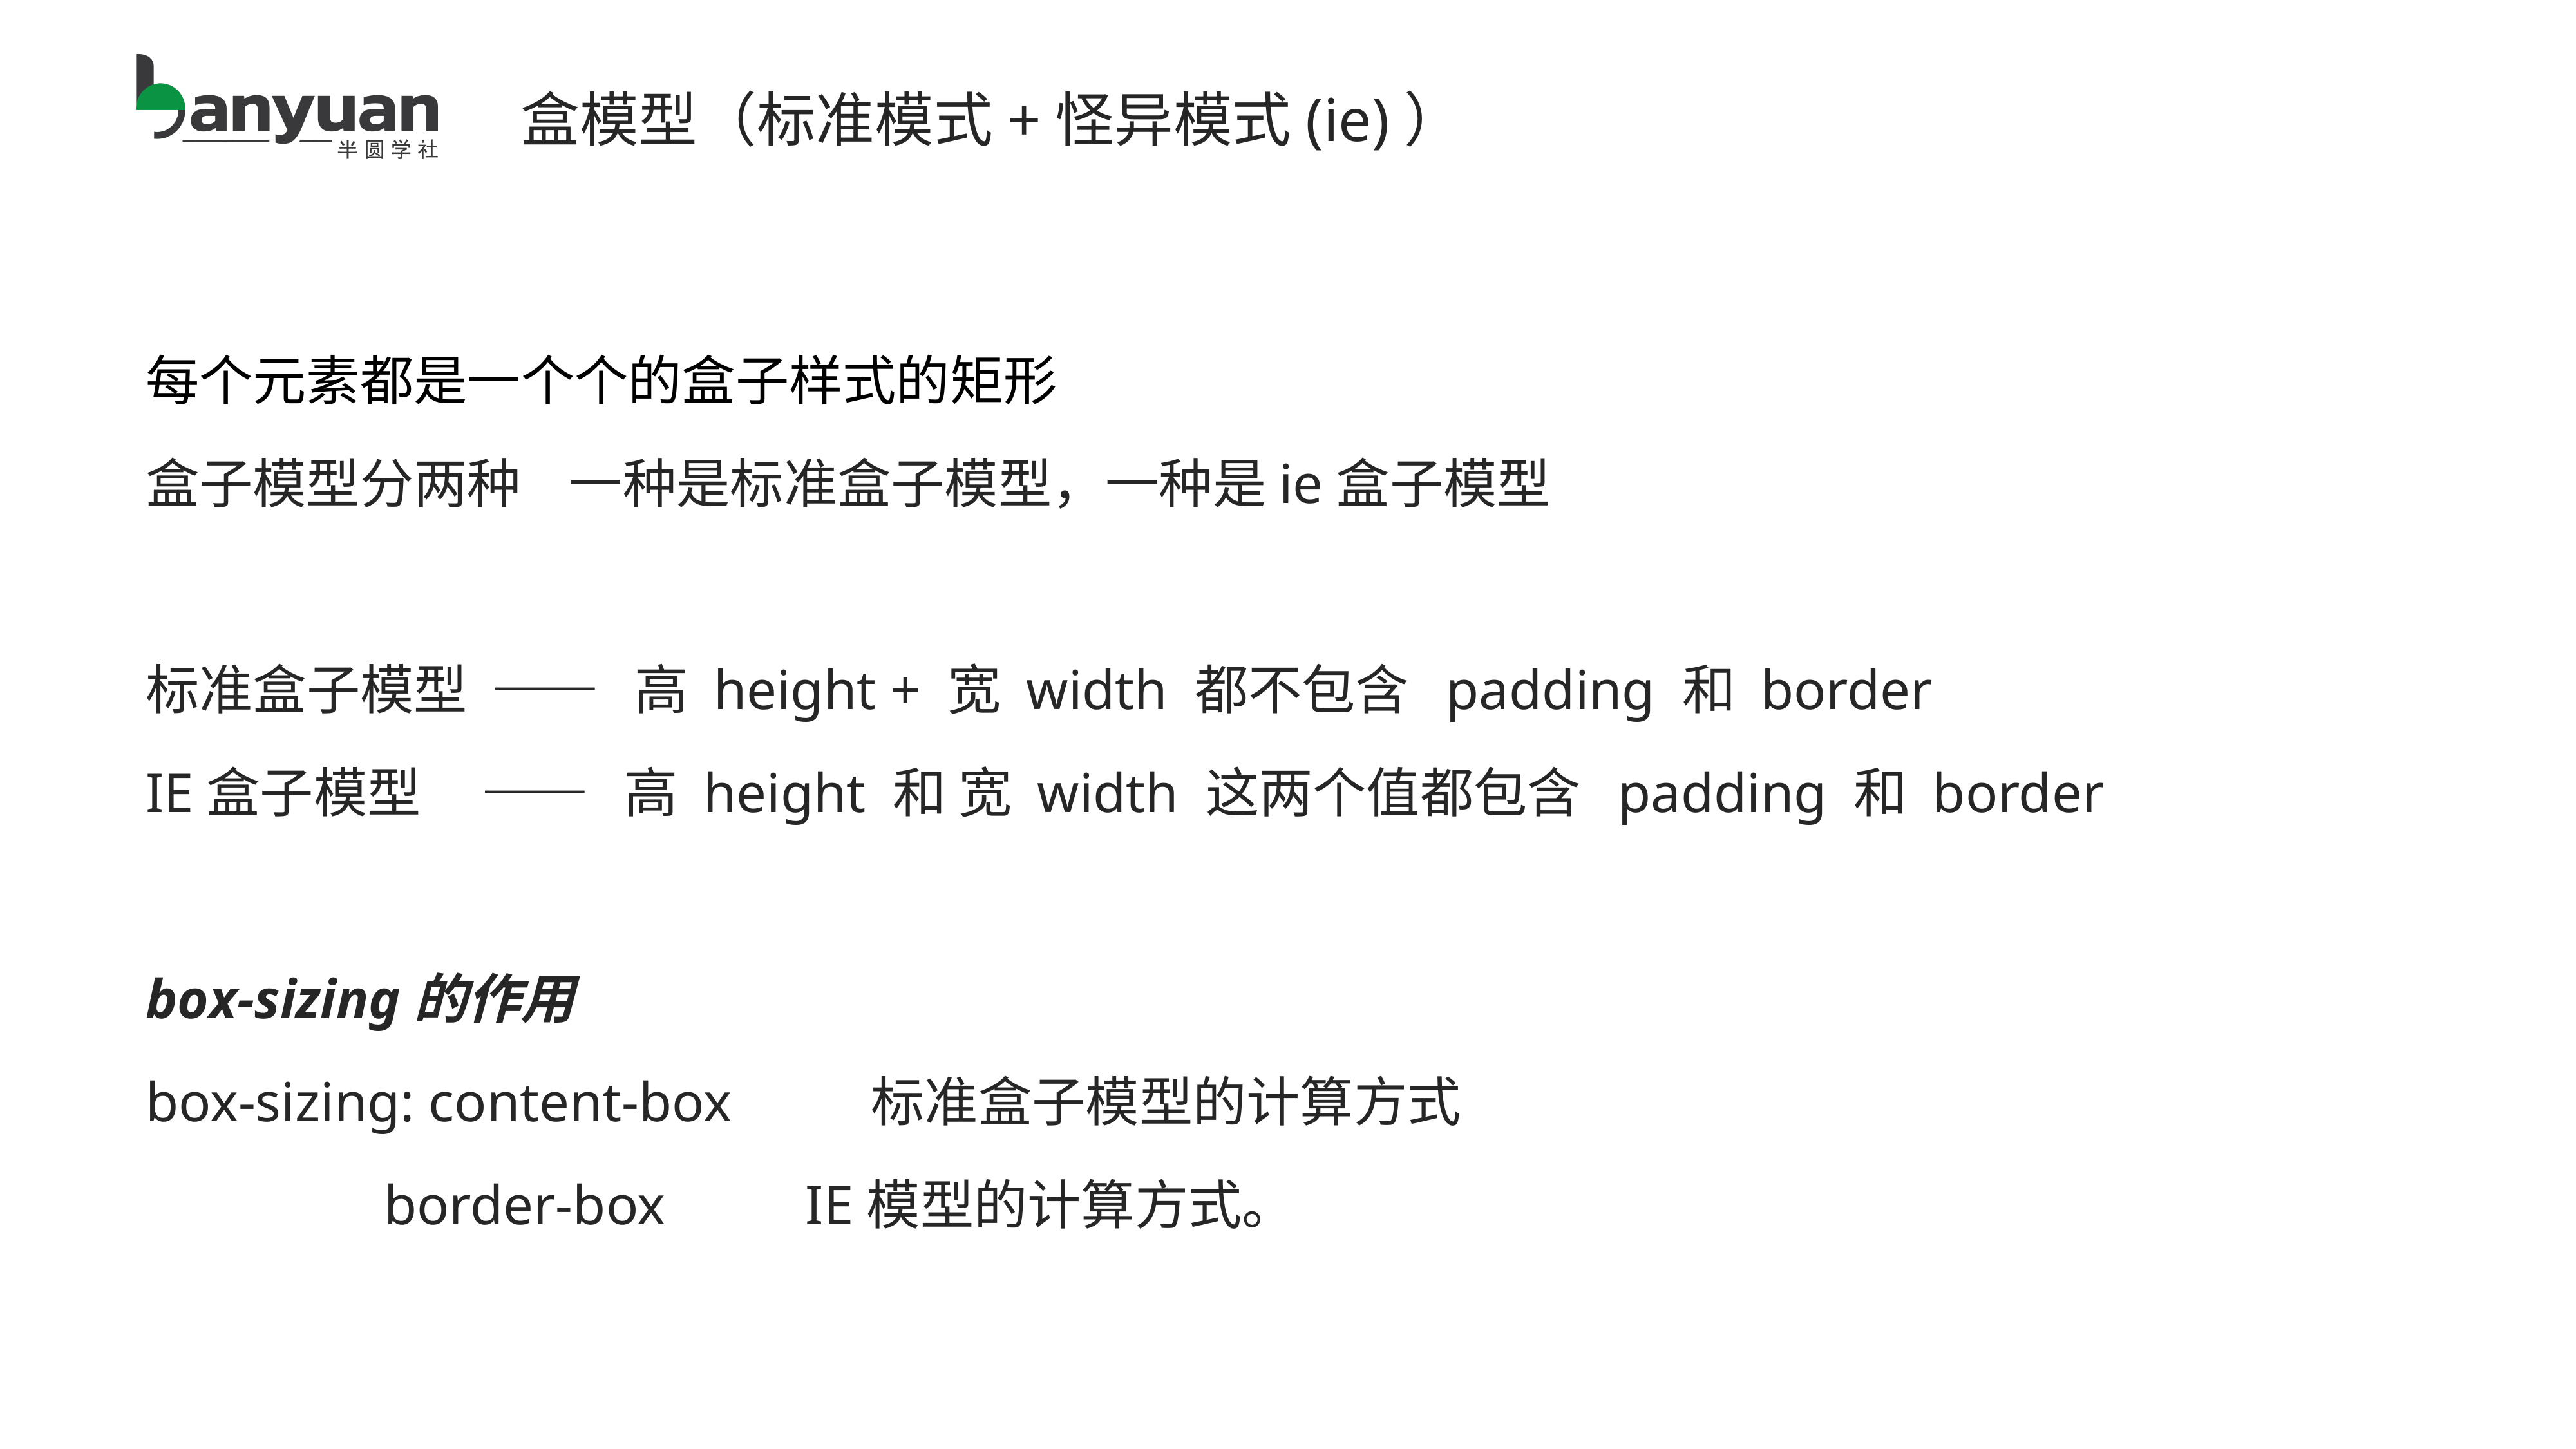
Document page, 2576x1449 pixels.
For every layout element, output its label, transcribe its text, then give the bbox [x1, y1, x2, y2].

text_box 盒模型（标准模式+怪异模式(ie)） [511, 77, 2230, 158]
text_box 每个元素都是一个个的盒子样式的矩形 盒子模型分两种 一种是标准盒子模型，一种是ie盒子模型 标准盒子模型 —— 高 height + 宽 width 都不包含 padding 和 border IE盒子模型 —— 高 height 和 宽 width 这两个值都包含 padding 和 border box-sizing的作用 box-sizing: content-box 标准盒子模型的计算方式 border-box IE模型的计算方式。 [136, 303, 2497, 1240]
picture [136, 54, 439, 160]
